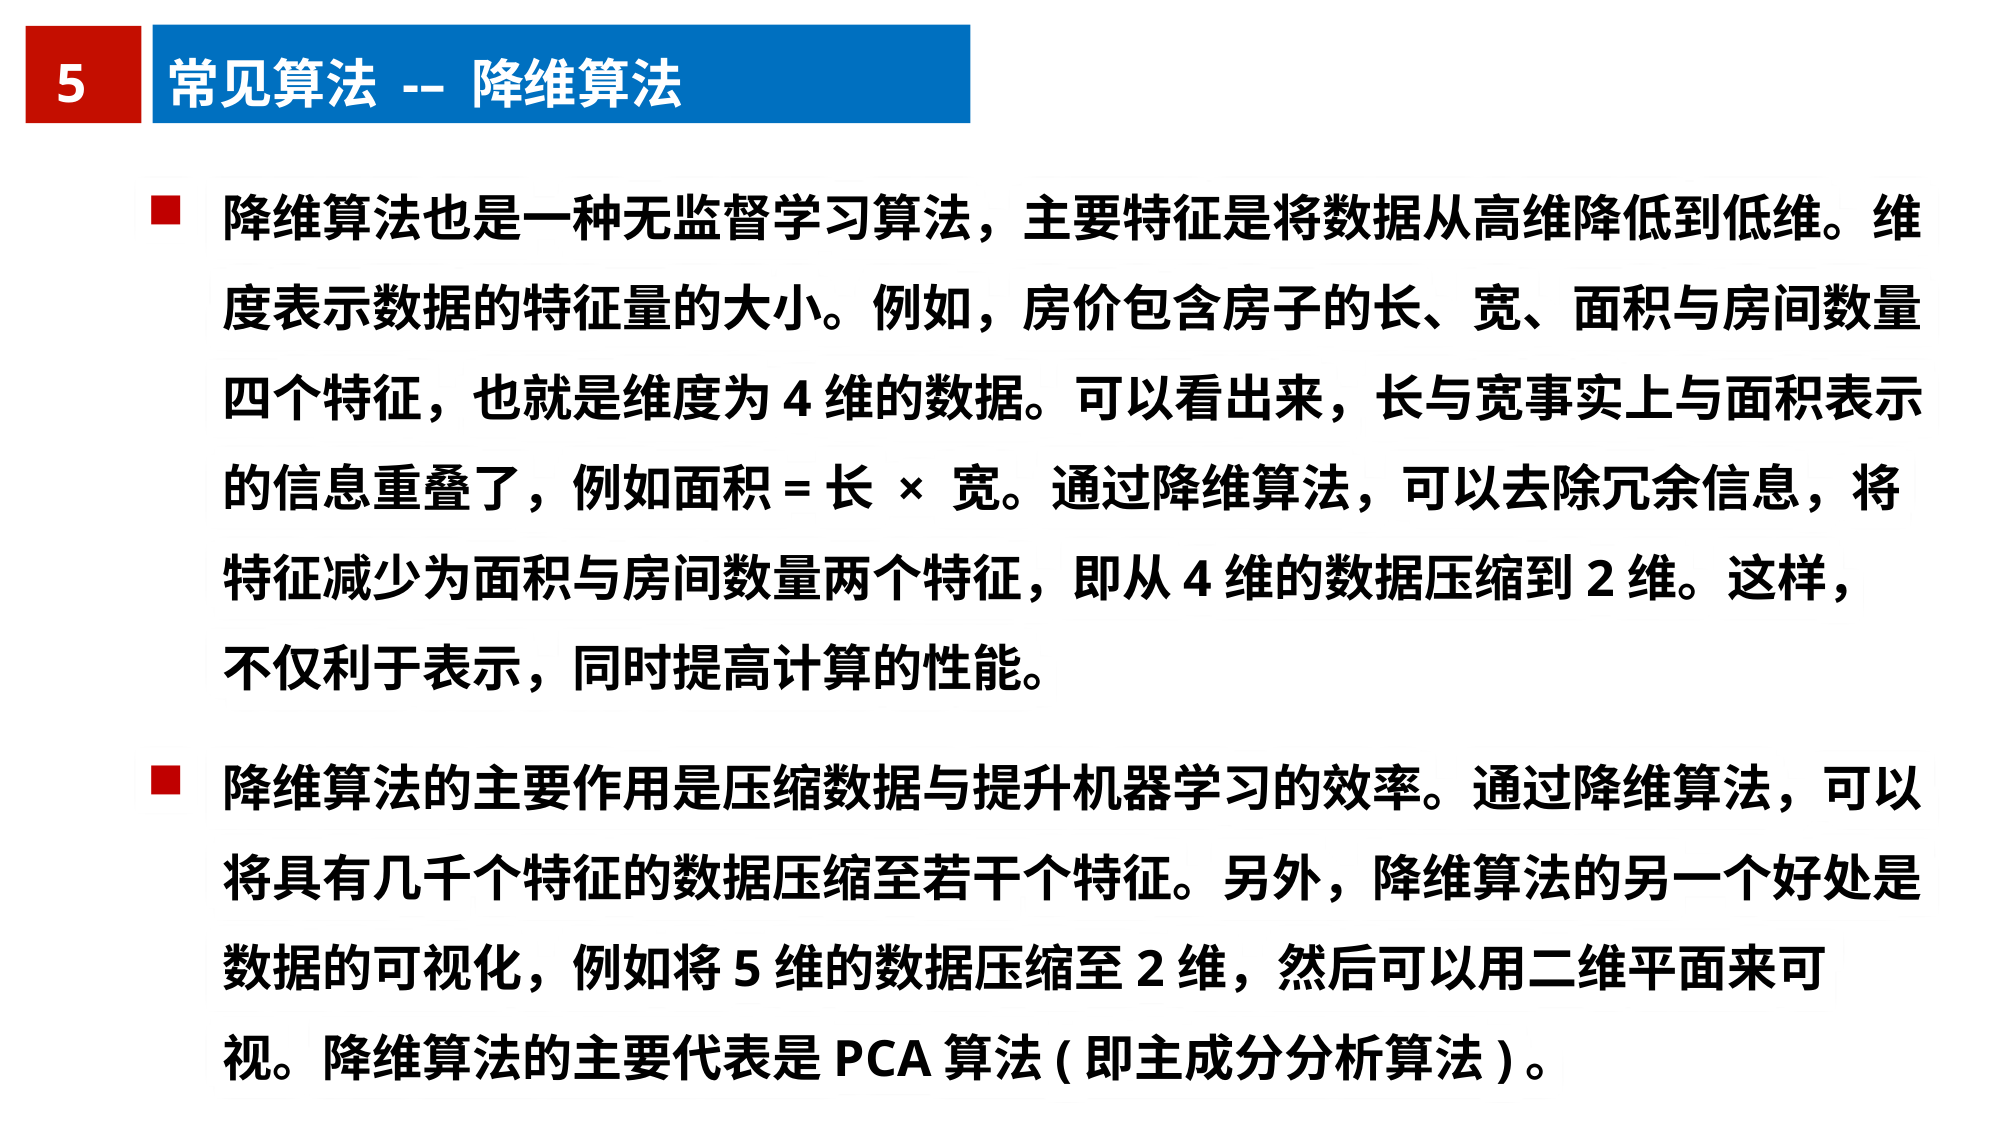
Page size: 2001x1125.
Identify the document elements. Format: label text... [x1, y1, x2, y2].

list 常见算法 -– 降维算法 [151, 50, 1013, 124]
text_box 降维算法也是一种无监督学习算法，主要特征是将数据从高维降低到低维。维度表示数据的特征量的大小。例如，房价包含房子的长、宽、面积与房间数量四个特征，也就是维度为4维的数据。可以看出来，长与宽事实上与面积表示的信息重叠了，例如面积=长 × 宽。通过降维算法，可以去除冗余信息，将特征减少为面积与房间数量两个特征，即从4维的数据压缩到2维。这样，不仅利于表示，同时提高计算的性能。 降维算法的主要作用是压缩数据与提升机器学习的效率。通过降维算法，可以将具有几千个特征的数据压缩至若干个特征。另外，降维算法的另一个好处是数据的可视化，例如将5维的数据压缩至2维，然后可以用二维平面来可视。降维算法的主要代表是PCA算法(即主成分分析算法)。 [0, 149, 1942, 1094]
list 5 [41, 49, 138, 122]
